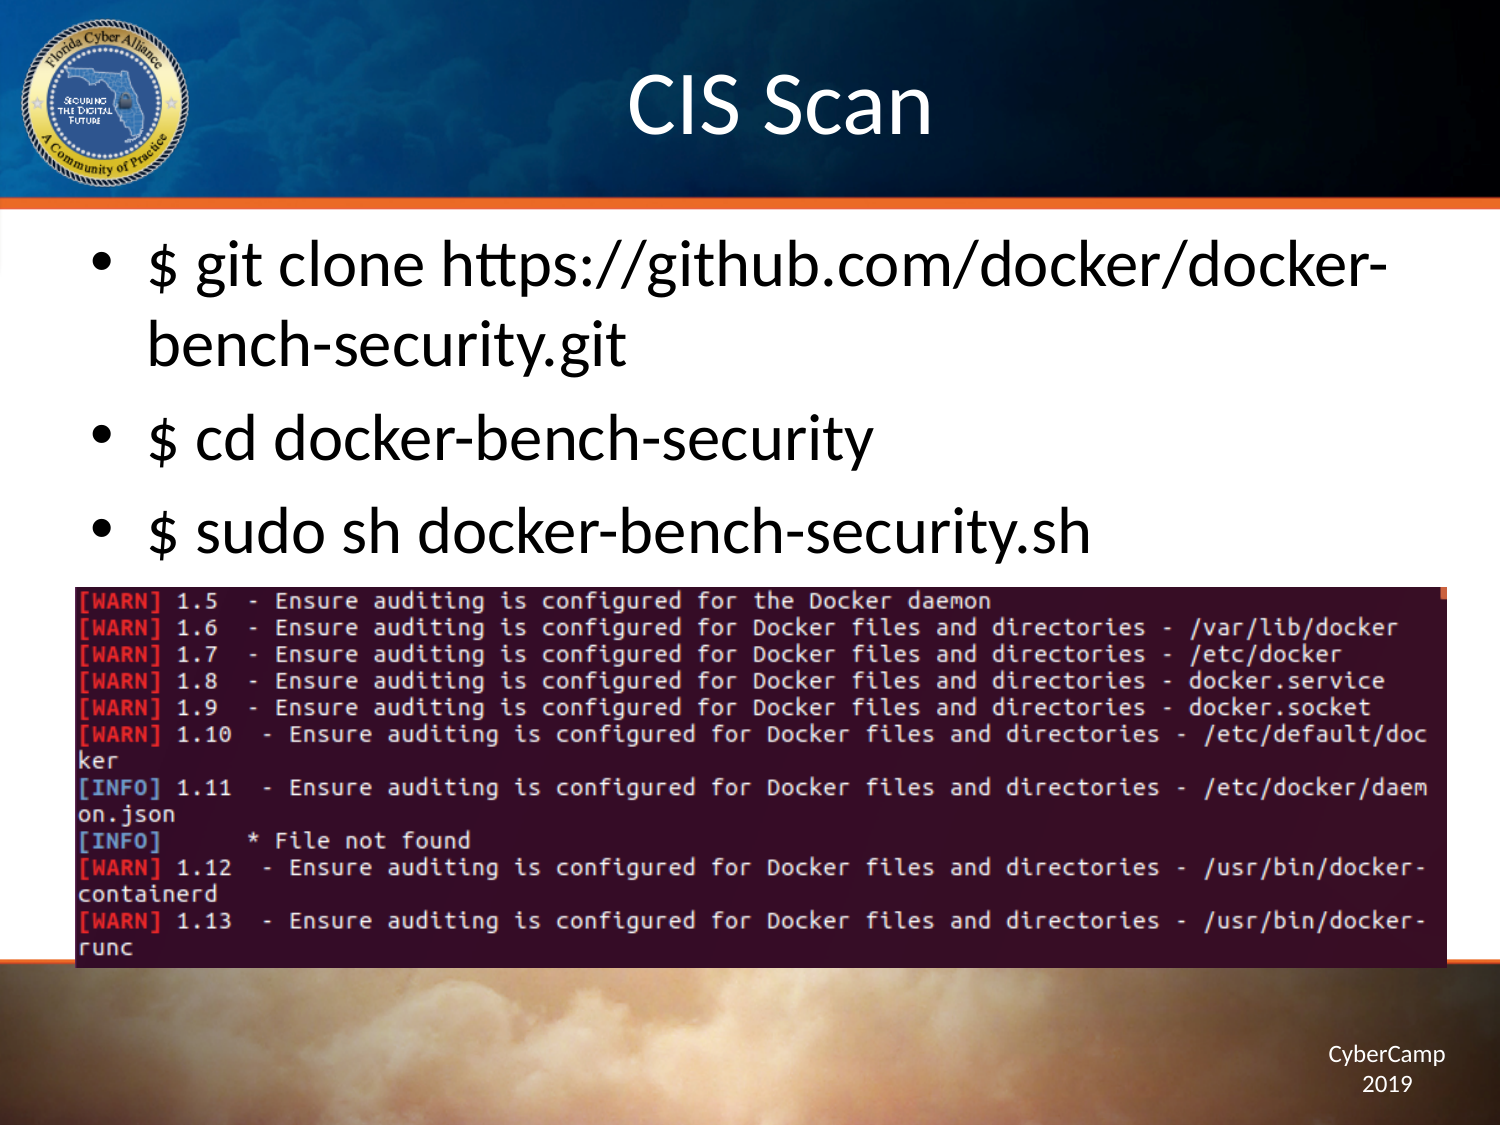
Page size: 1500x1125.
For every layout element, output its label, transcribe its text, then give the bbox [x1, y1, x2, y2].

list $ git clone https://github.com/docker/docker-bench-security.git $ cd docker-bench-security $ sudo sh docker-bench-security.sh [75, 212, 1425, 585]
picture [0, 587, 1500, 1125]
title CIS Scan [137, 4, 1425, 192]
picture [0, 0, 1500, 292]
